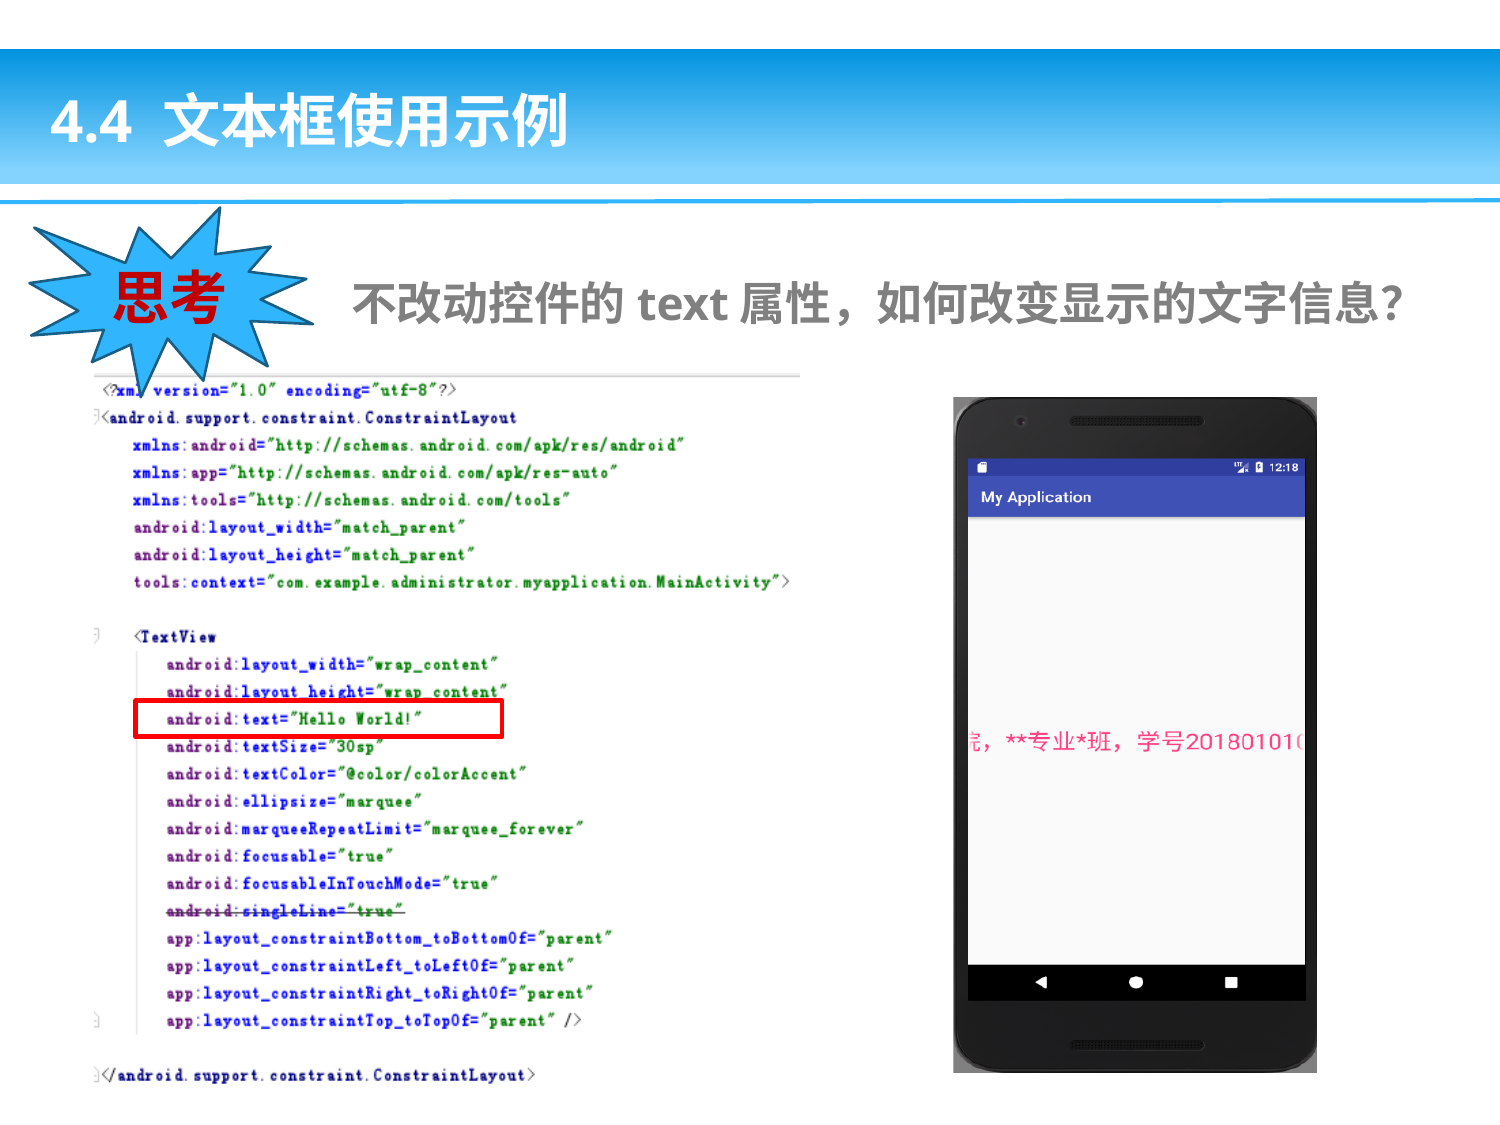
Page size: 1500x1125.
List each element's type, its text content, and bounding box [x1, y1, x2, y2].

text_box 思考 [28, 206, 315, 371]
text_box 4.4 文本框使用示例 [34, 54, 1356, 185]
picture [953, 396, 1318, 1073]
text_box 不改动控件的text属性，如何改变显示的文字信息？ [336, 267, 1439, 337]
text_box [93, 373, 801, 1095]
